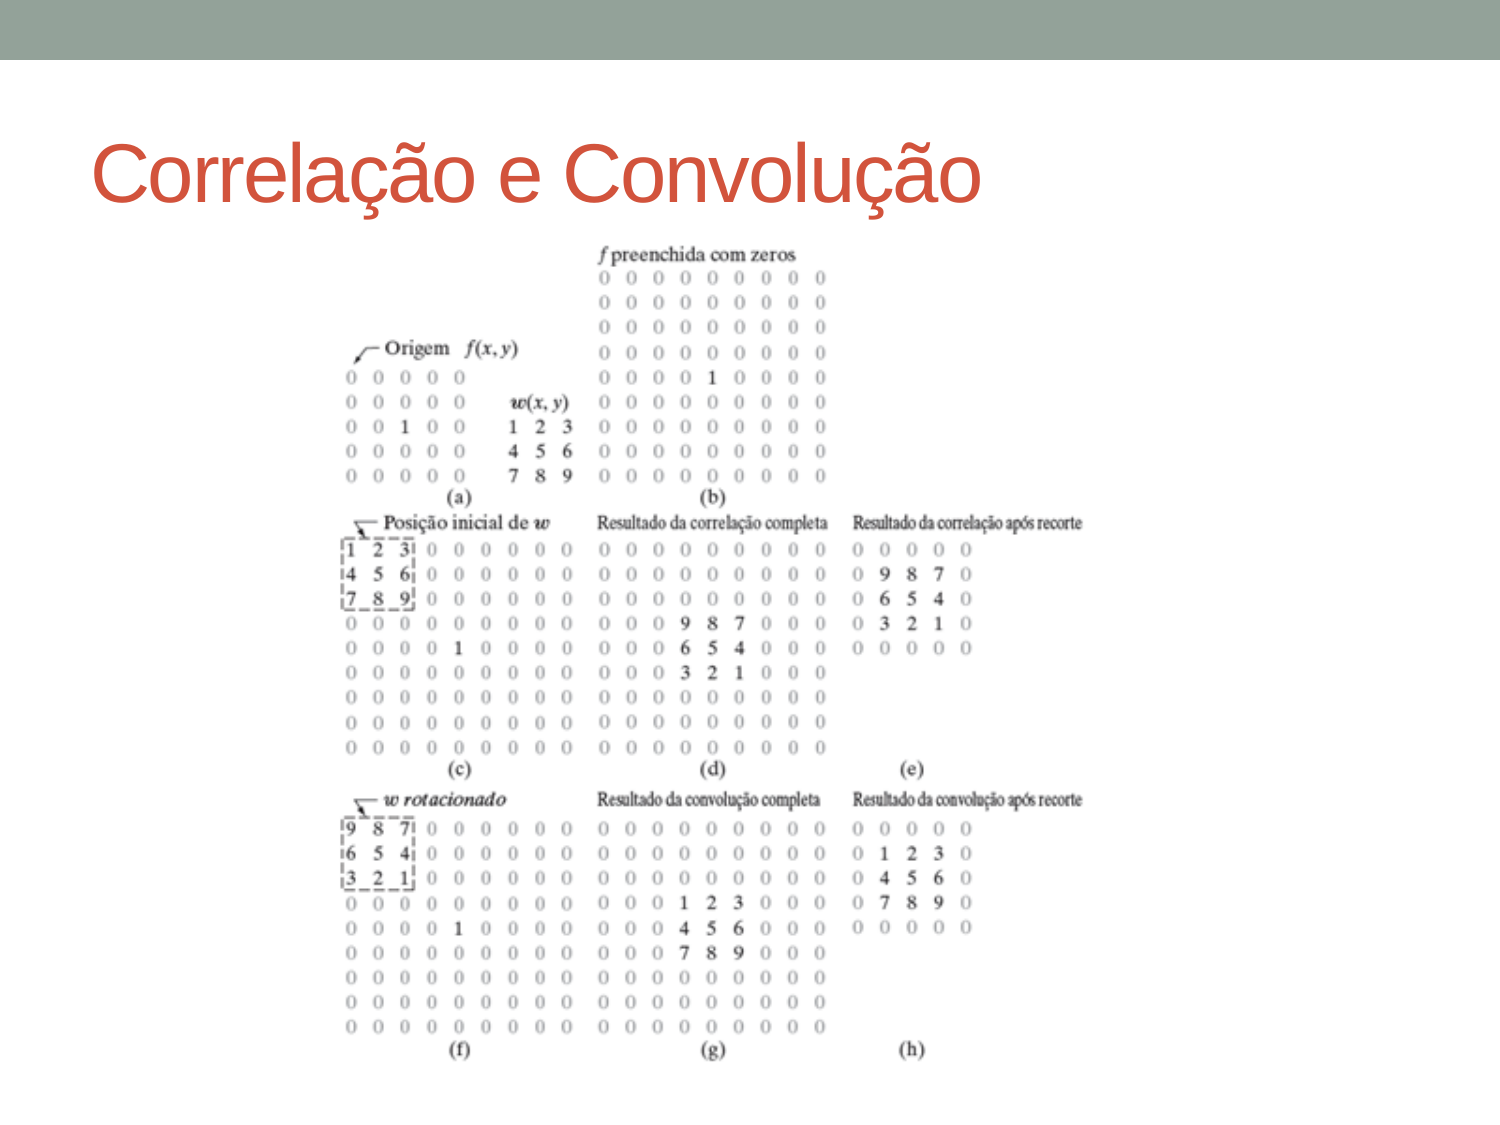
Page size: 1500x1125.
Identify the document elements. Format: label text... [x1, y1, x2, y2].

title Correlação e Convolução [75, 87, 1425, 250]
picture [324, 237, 1101, 1082]
